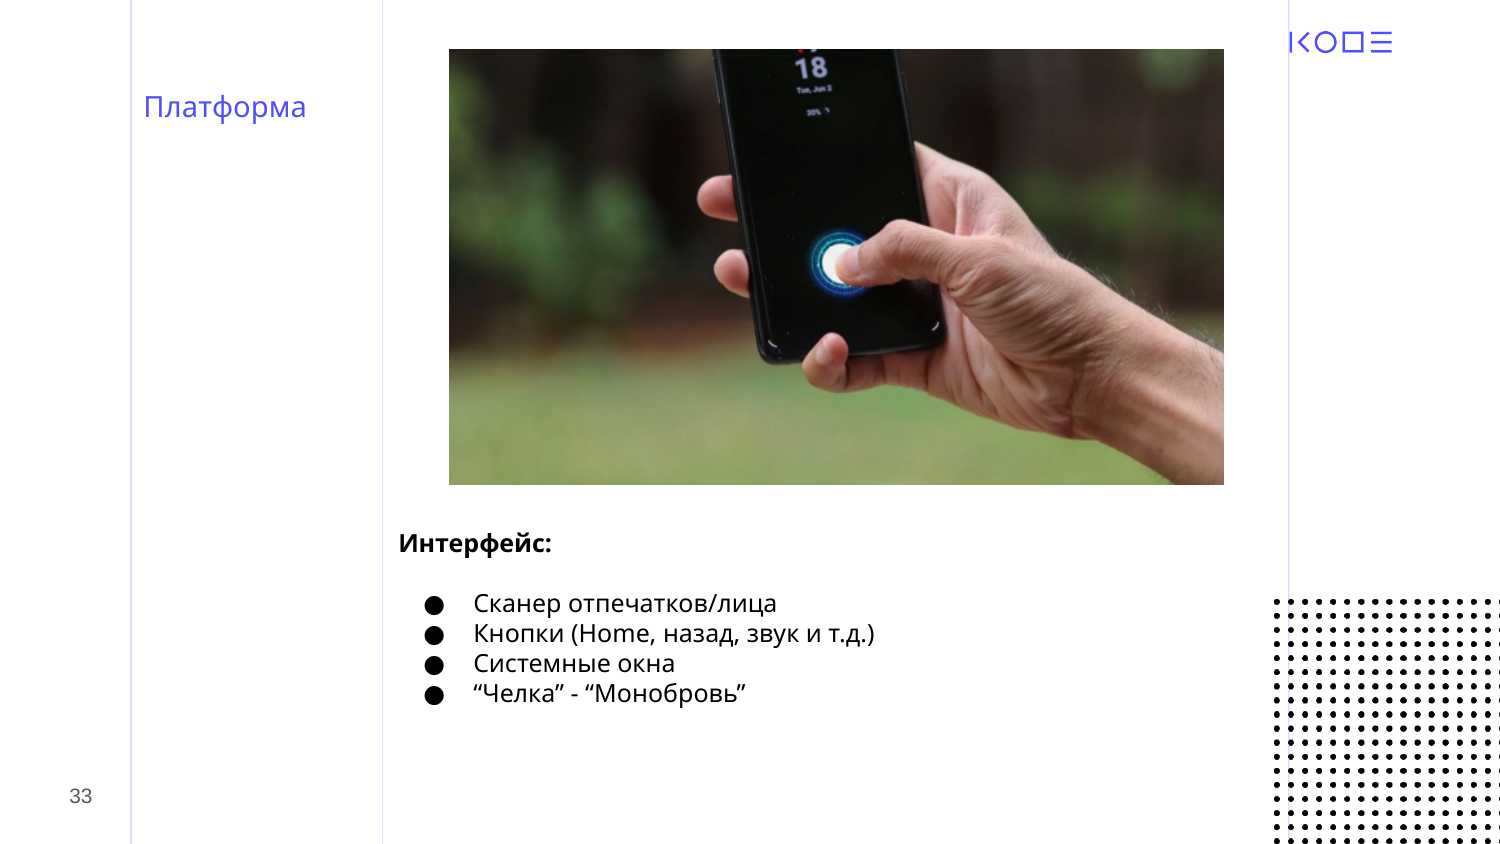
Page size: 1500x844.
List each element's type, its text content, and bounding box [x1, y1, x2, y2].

title Платформа [128, 72, 382, 167]
picture [0, 0, 1500, 844]
list Интерфейс: Сканер отпечатков/лица Кнопки (Home, назад, звук и т.д.) Системные окна “Челка” - “Монобровь” [383, 512, 1291, 764]
slide_number ‹#› [17, 763, 108, 828]
